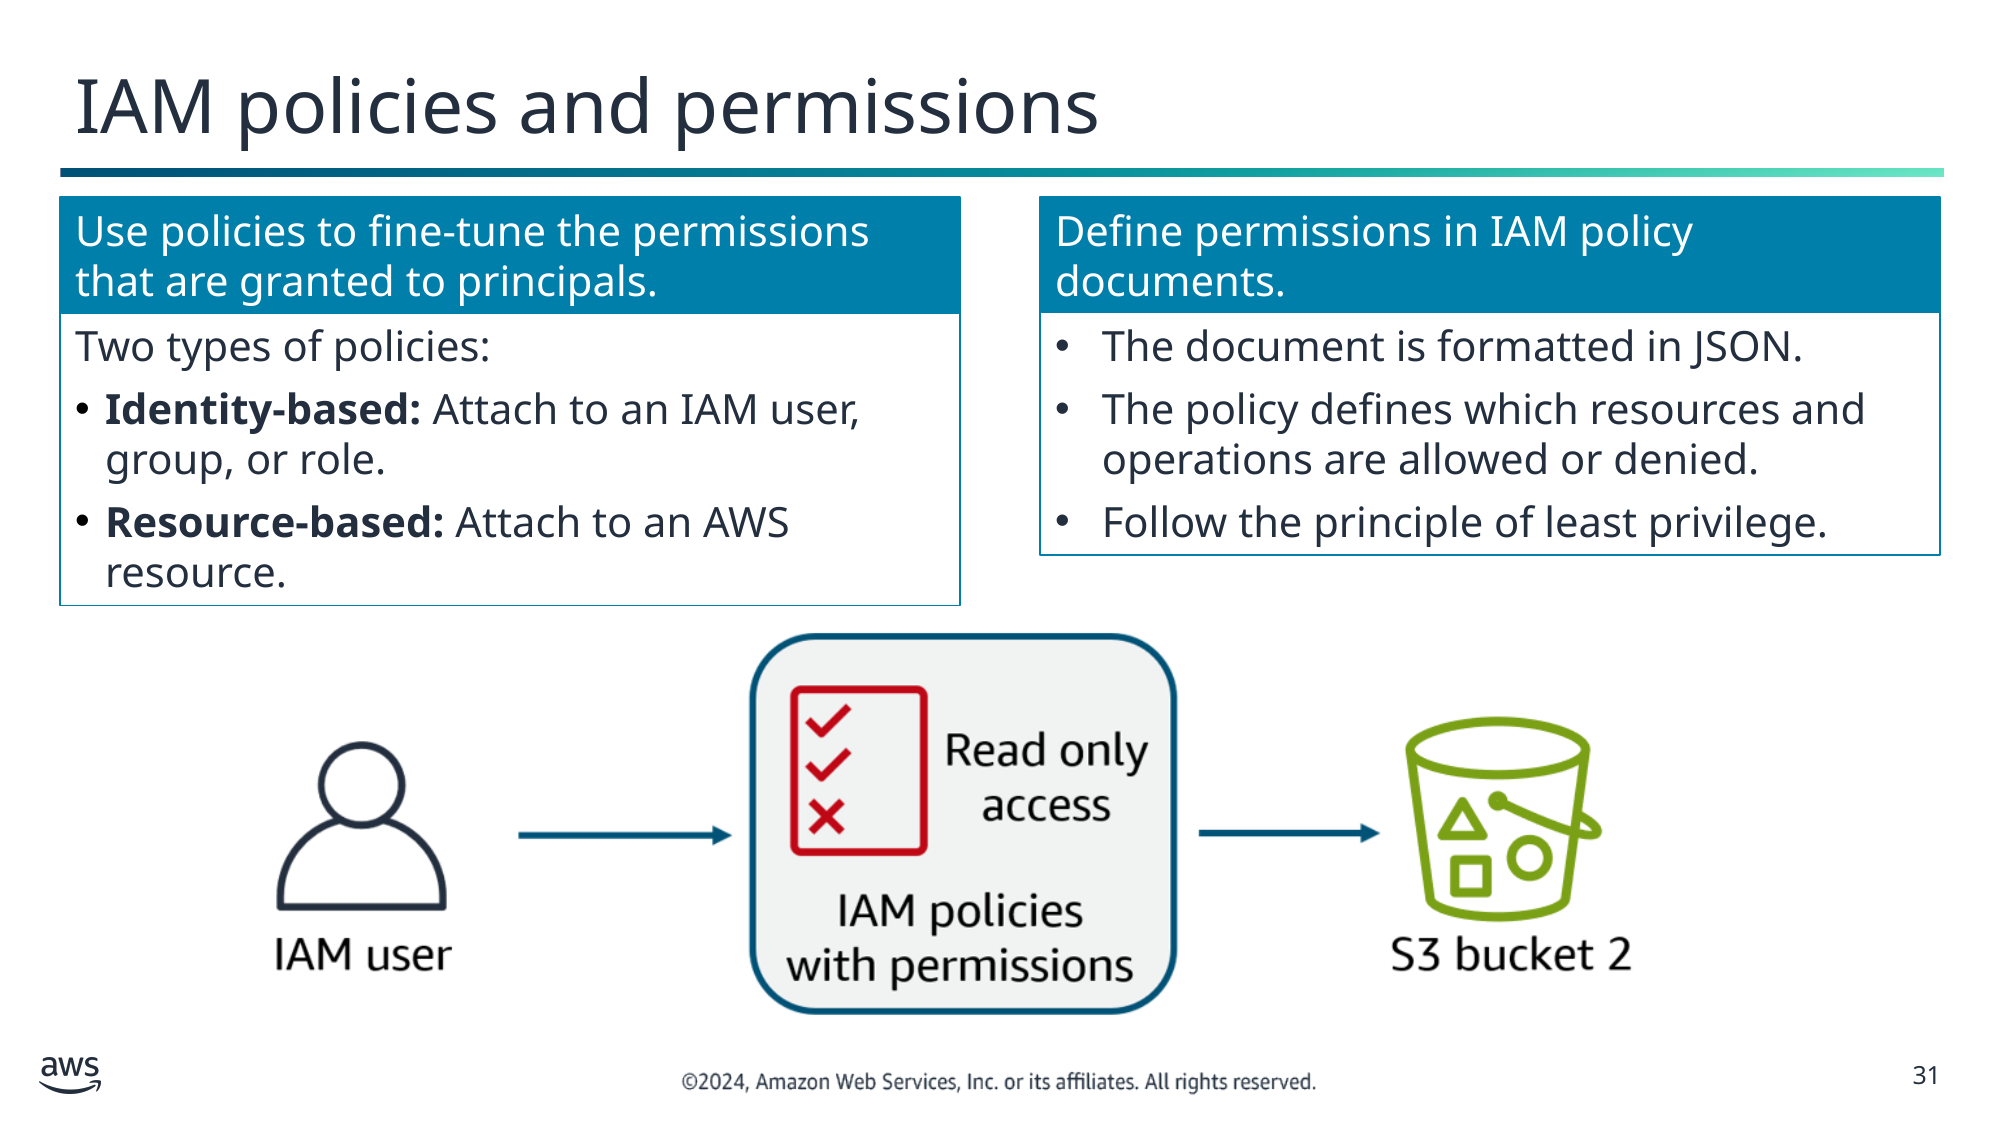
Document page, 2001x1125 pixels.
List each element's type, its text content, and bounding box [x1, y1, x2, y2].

text_box Two types of policies: Identity-based: Attach to an IAM user, group, or role. Resource-based: Attach to an AWS resource. [59, 312, 960, 606]
picture [213, 614, 1765, 1058]
text_box The document is formatted in JSON. The policy defines which resources and operations are allowed or denied. Follow the principle of least privilege. [1039, 312, 1940, 555]
text_box Define permissions in IAM policy documents. [1039, 197, 1940, 312]
picture [682, 168, 1944, 177]
slide_number ‹#› [1861, 1057, 1941, 1095]
picture [621, 1061, 1378, 1105]
text_box Use policies to fine-tune the permissions that are granted to principals. [59, 197, 960, 312]
title IAM policies and permissions [60, 49, 1941, 170]
picture [39, 1057, 101, 1094]
